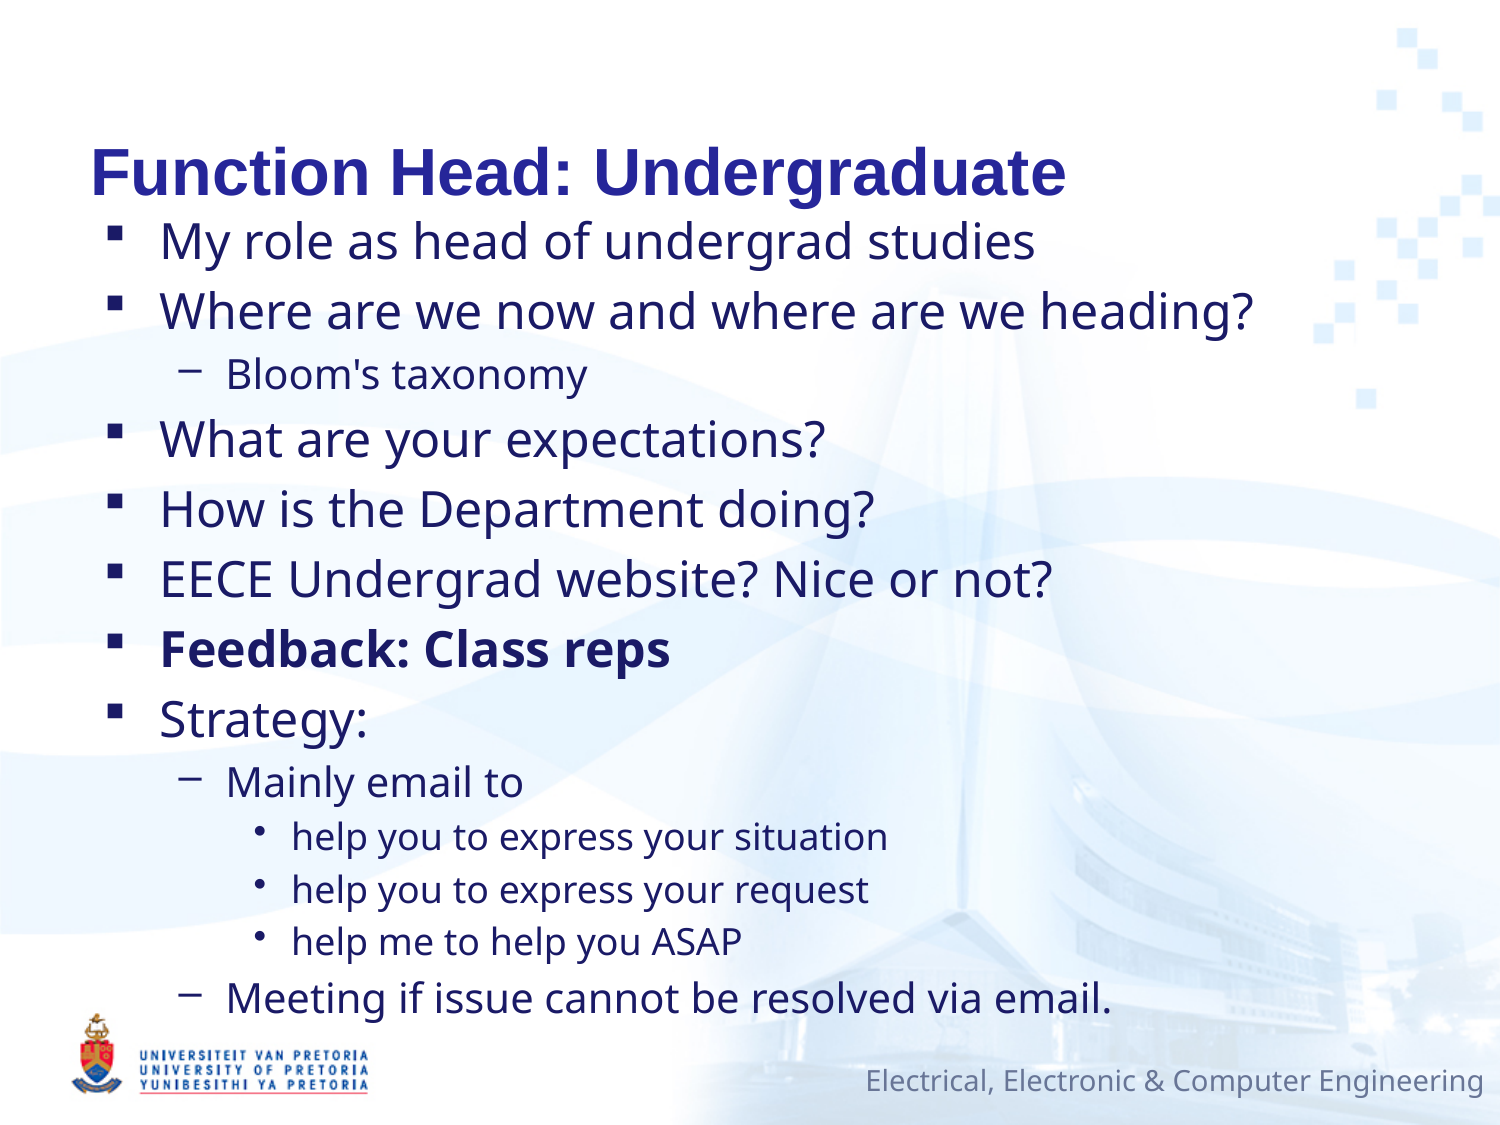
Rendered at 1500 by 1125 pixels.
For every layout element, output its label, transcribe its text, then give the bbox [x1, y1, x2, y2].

title Function Head: Undergraduate [75, 75, 1350, 263]
list My role as head of undergrad studies Where are we now and where are we heading? Bloom's taxonomy What are your expectations? How is the Department doing? EECE Undergrad website? Nice or not? Feedback: Class reps Strategy: Mainly email to help you to express your situation help you to express your request help me to help you ASAP Meeting if issue cannot be resolved via email. [88, 201, 1364, 877]
picture [0, 0, 1500, 1125]
